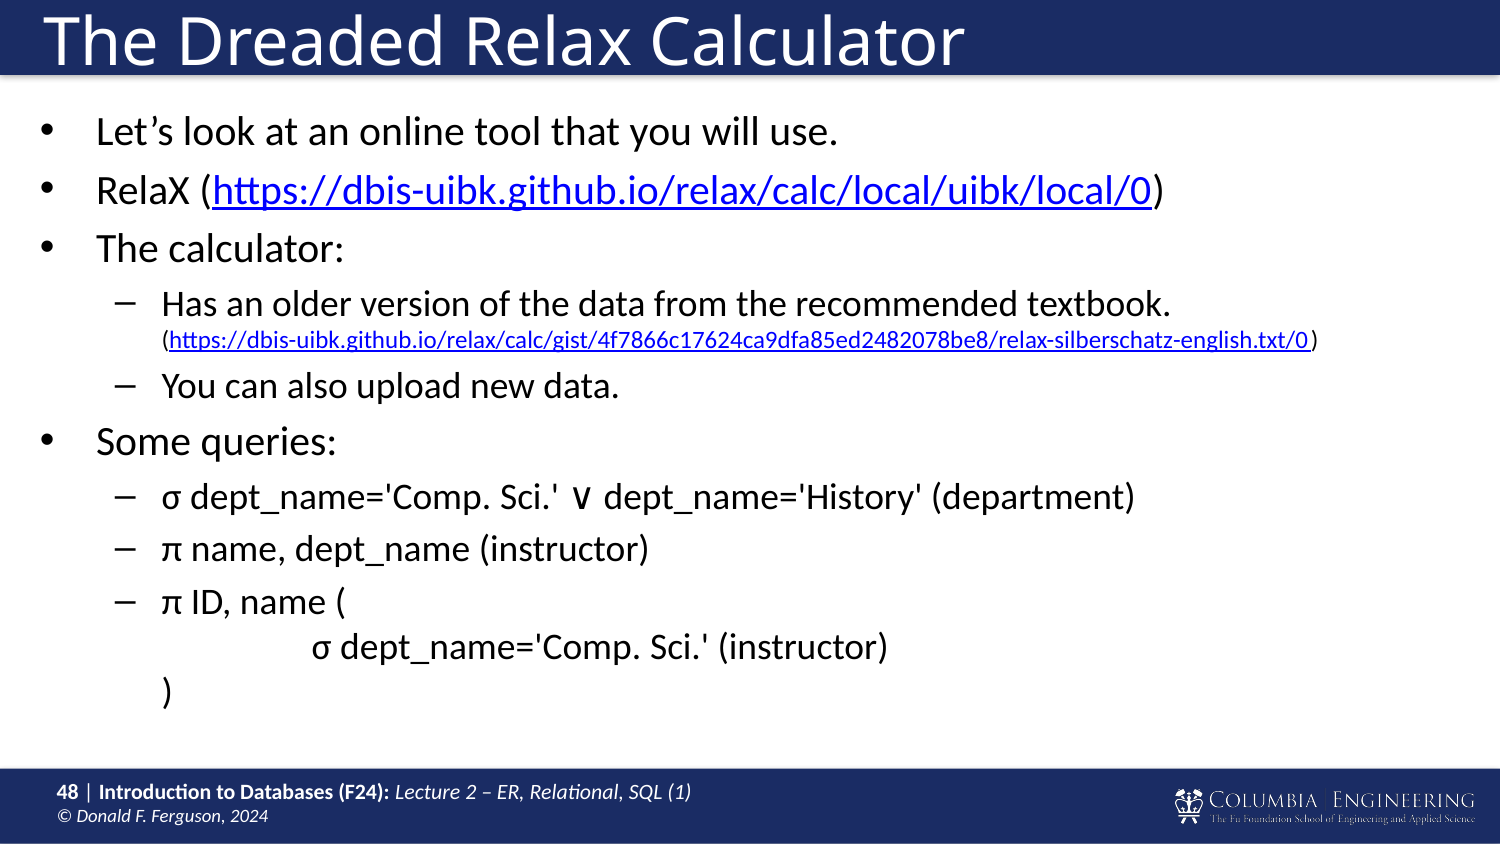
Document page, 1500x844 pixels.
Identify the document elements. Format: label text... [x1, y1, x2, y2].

title The Dreaded Relax Calculator [28, 0, 1450, 73]
list Let’s look at an online tool that you will use. RelaX (https://dbis-uibk.github.io/relax/calc/local/uibk/local/0) The calculator: Has an older version of the data from the recommended textbook. (https://dbis-uibk.github.io/relax/calc/gist/4f7866c17624ca9dfa85ed2482078be8/relax-silberschatz-english.txt/0) You can also upload new data. Some queries: σ dept_name='Comp. Sci.' ∨ dept_name='History' (department) π name, dept_name (instructor) π ID, name ( σ dept_name='Comp. Sci.' (instructor) ) [24, 96, 1475, 760]
